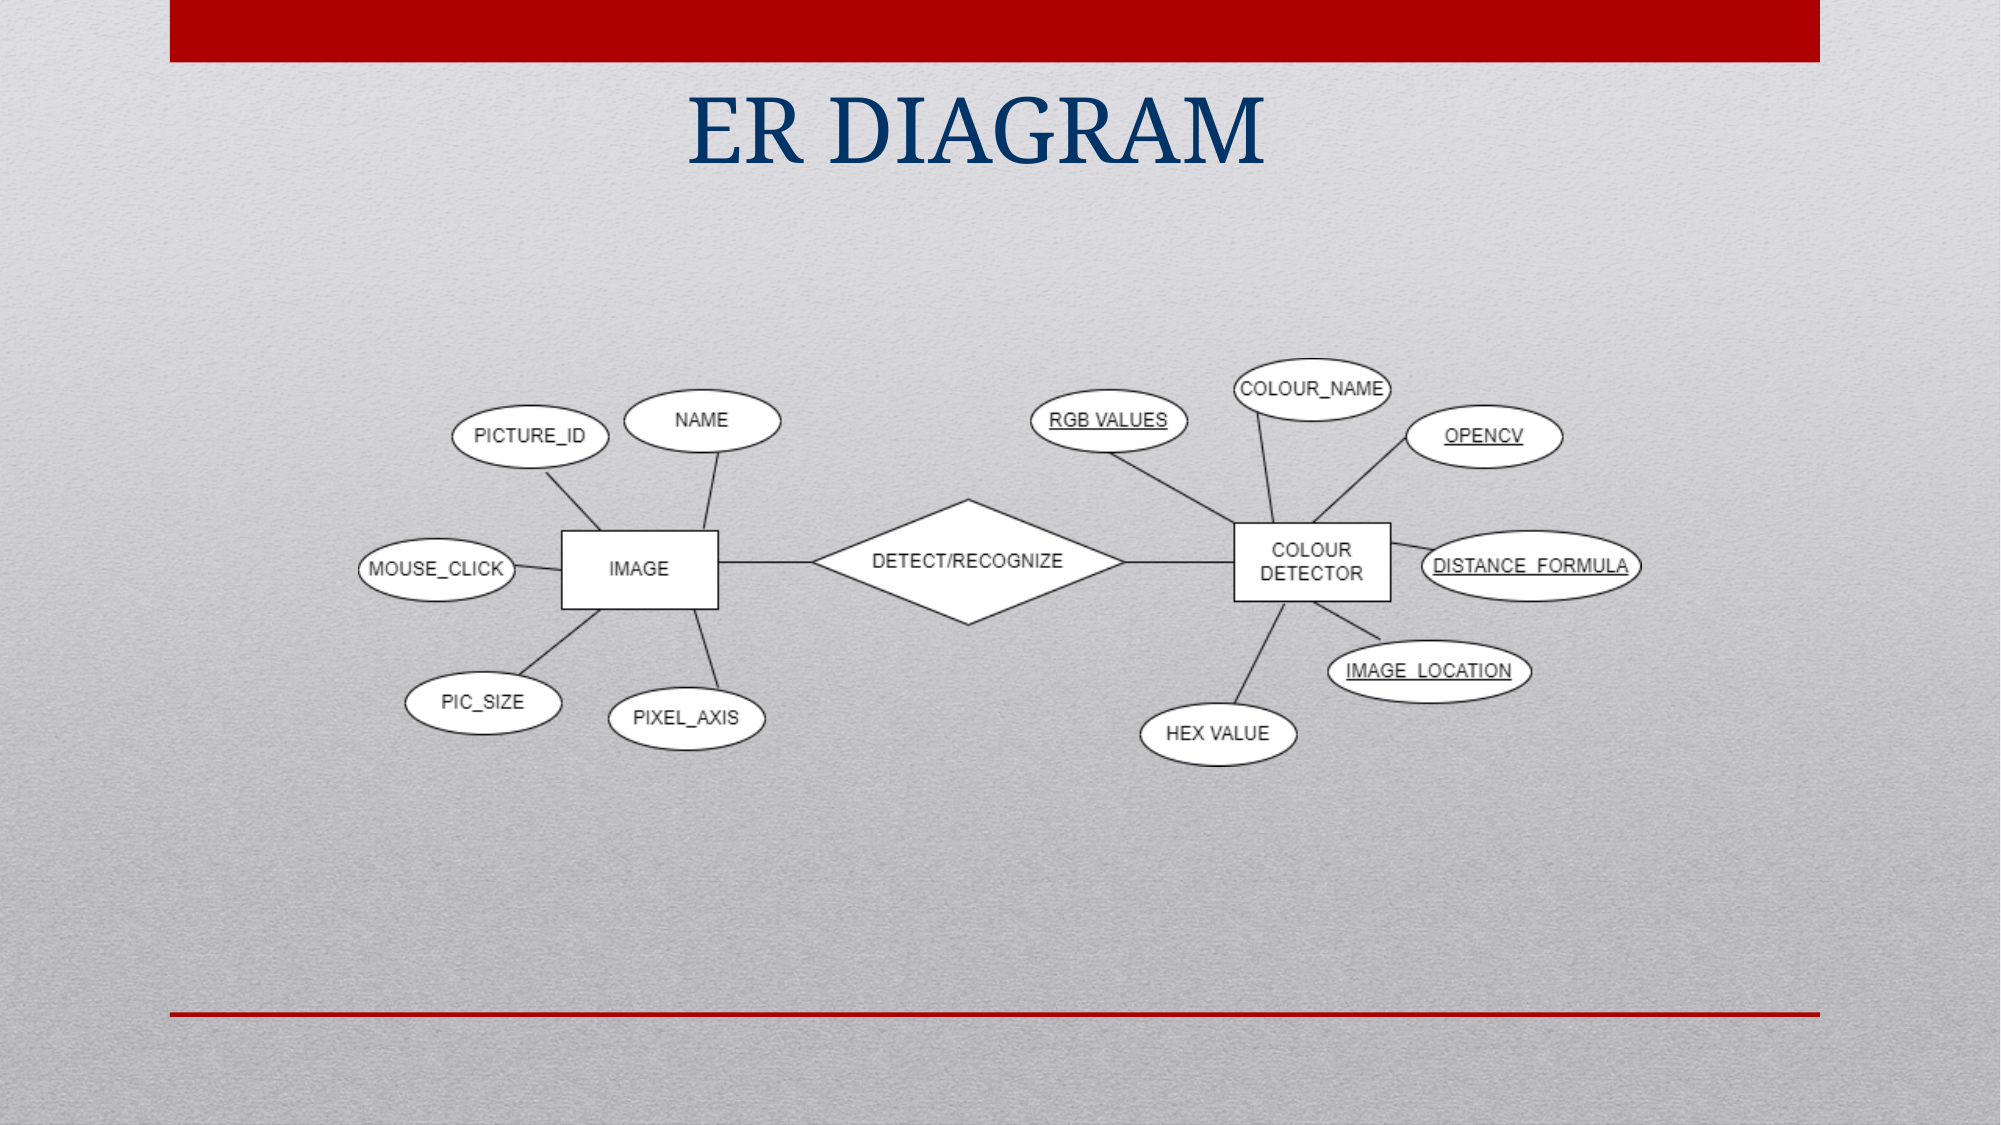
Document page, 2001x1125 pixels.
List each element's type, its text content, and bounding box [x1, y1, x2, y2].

title ER DIAGRAM [235, 19, 1719, 190]
picture [357, 357, 1643, 768]
